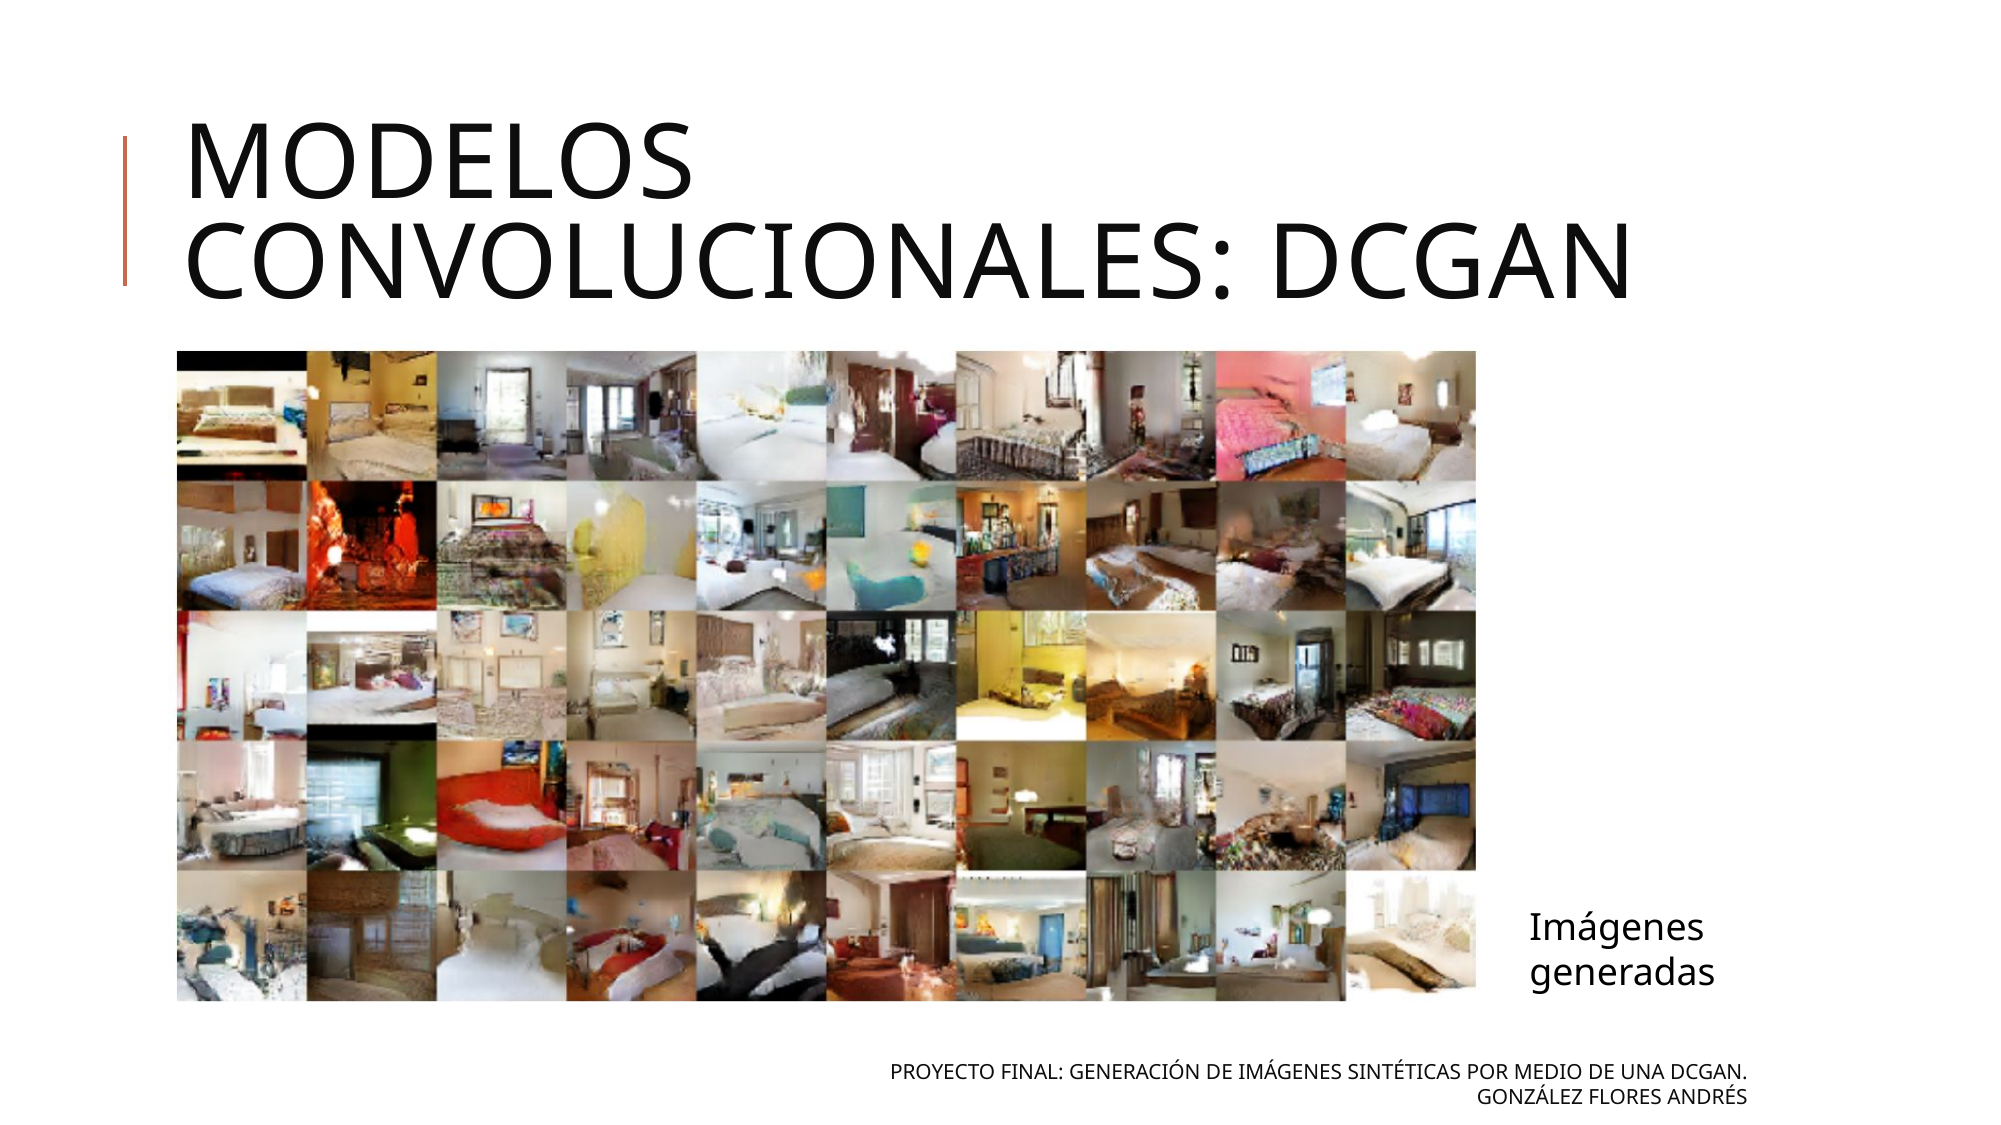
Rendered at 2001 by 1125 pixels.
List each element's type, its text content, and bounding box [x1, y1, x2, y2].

title Modelos Convolucionales: DCGAN [168, 96, 1763, 342]
footer Proyecto Final: Generación de imágenes sintéticas por medio de una DCGAN. González Flores Andrés [794, 1061, 1763, 1107]
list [167, 341, 1484, 1003]
text_box Imágenes generadas [1514, 895, 1731, 1001]
